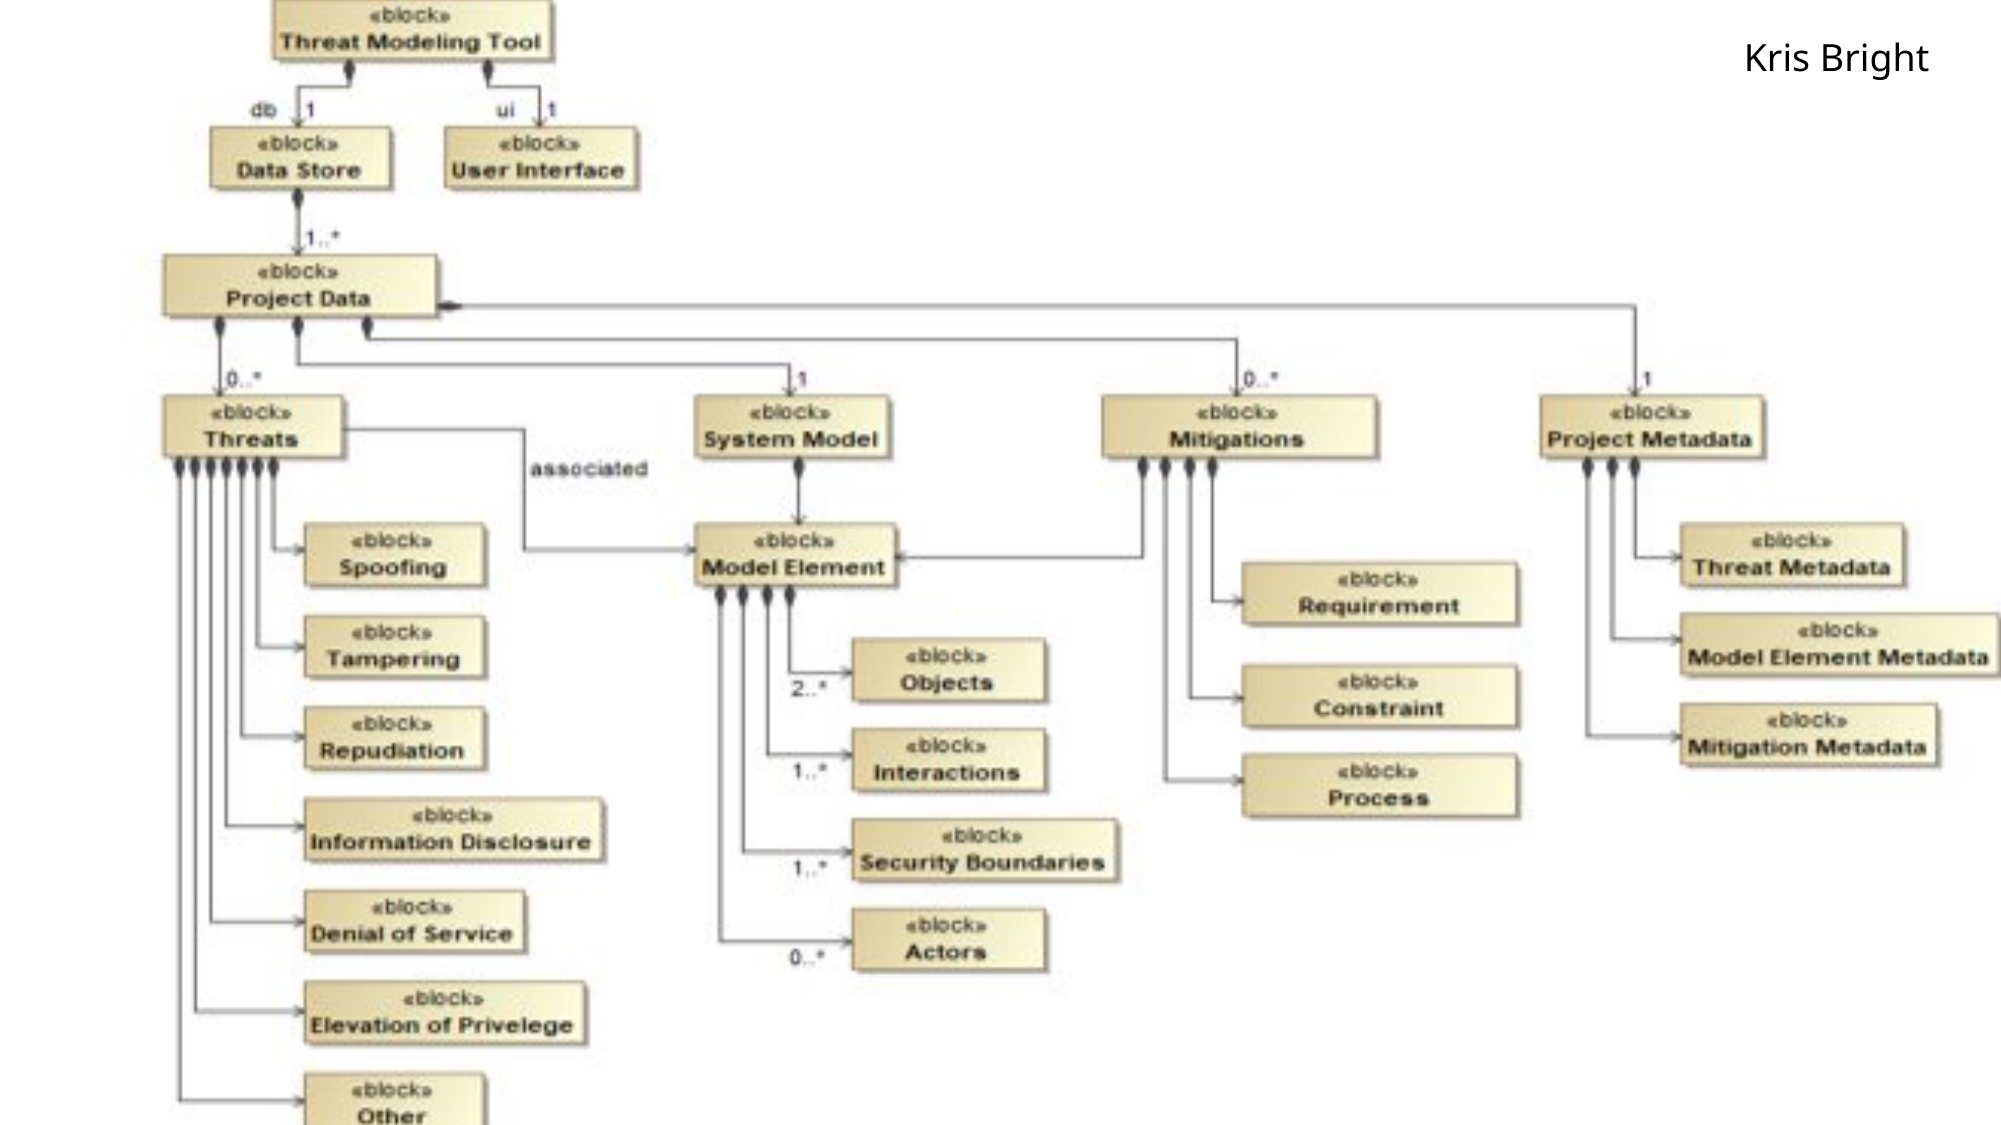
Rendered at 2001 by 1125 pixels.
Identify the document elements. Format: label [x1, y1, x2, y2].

list [0, 0, 2000, 1125]
